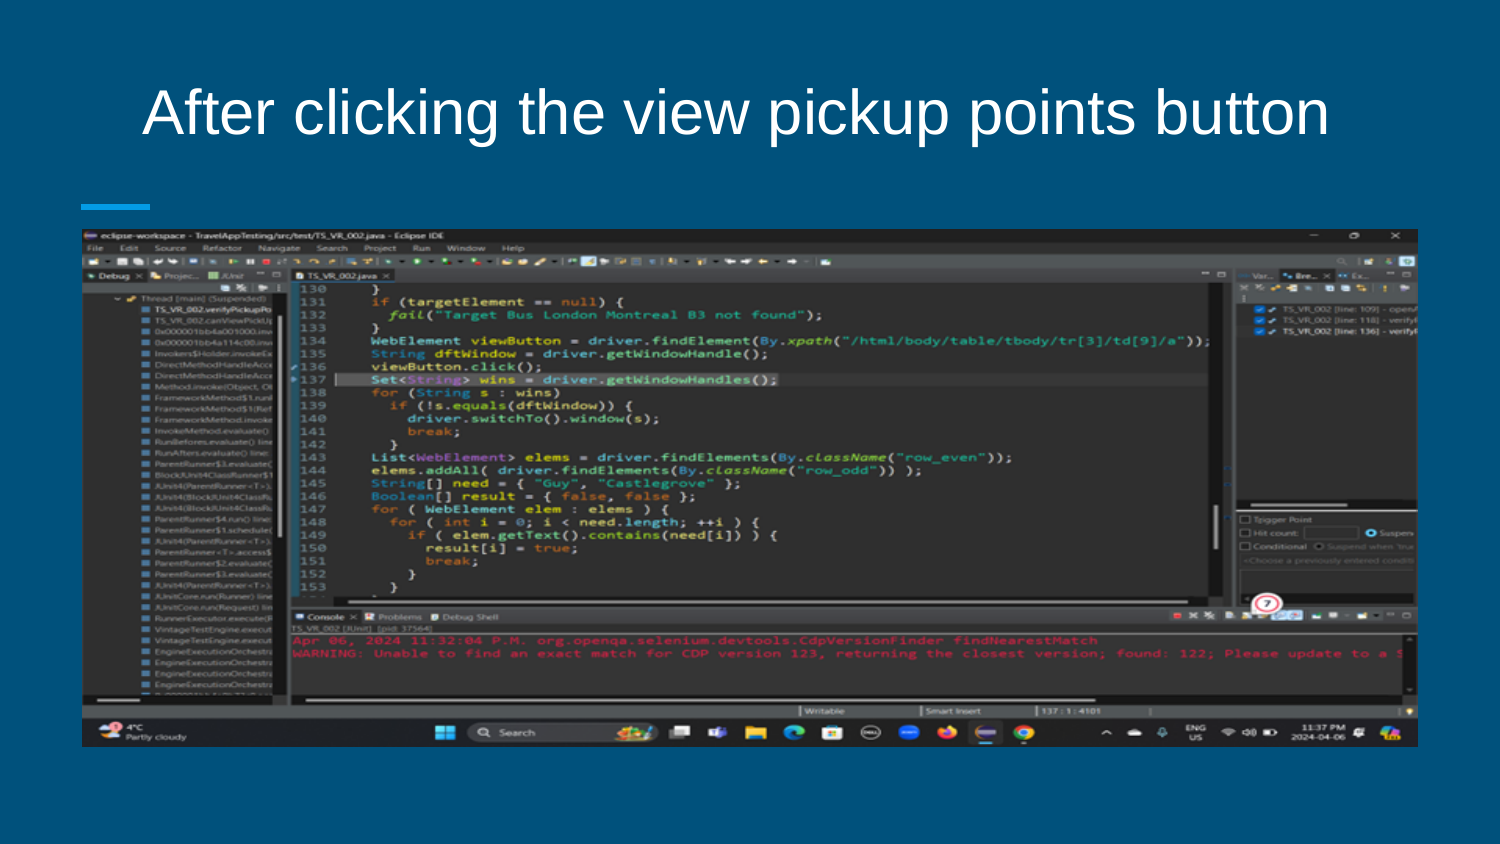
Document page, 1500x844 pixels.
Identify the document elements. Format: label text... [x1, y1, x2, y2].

picture [83, 230, 1417, 746]
title After clicking the view pickup points button [38, 56, 1436, 162]
